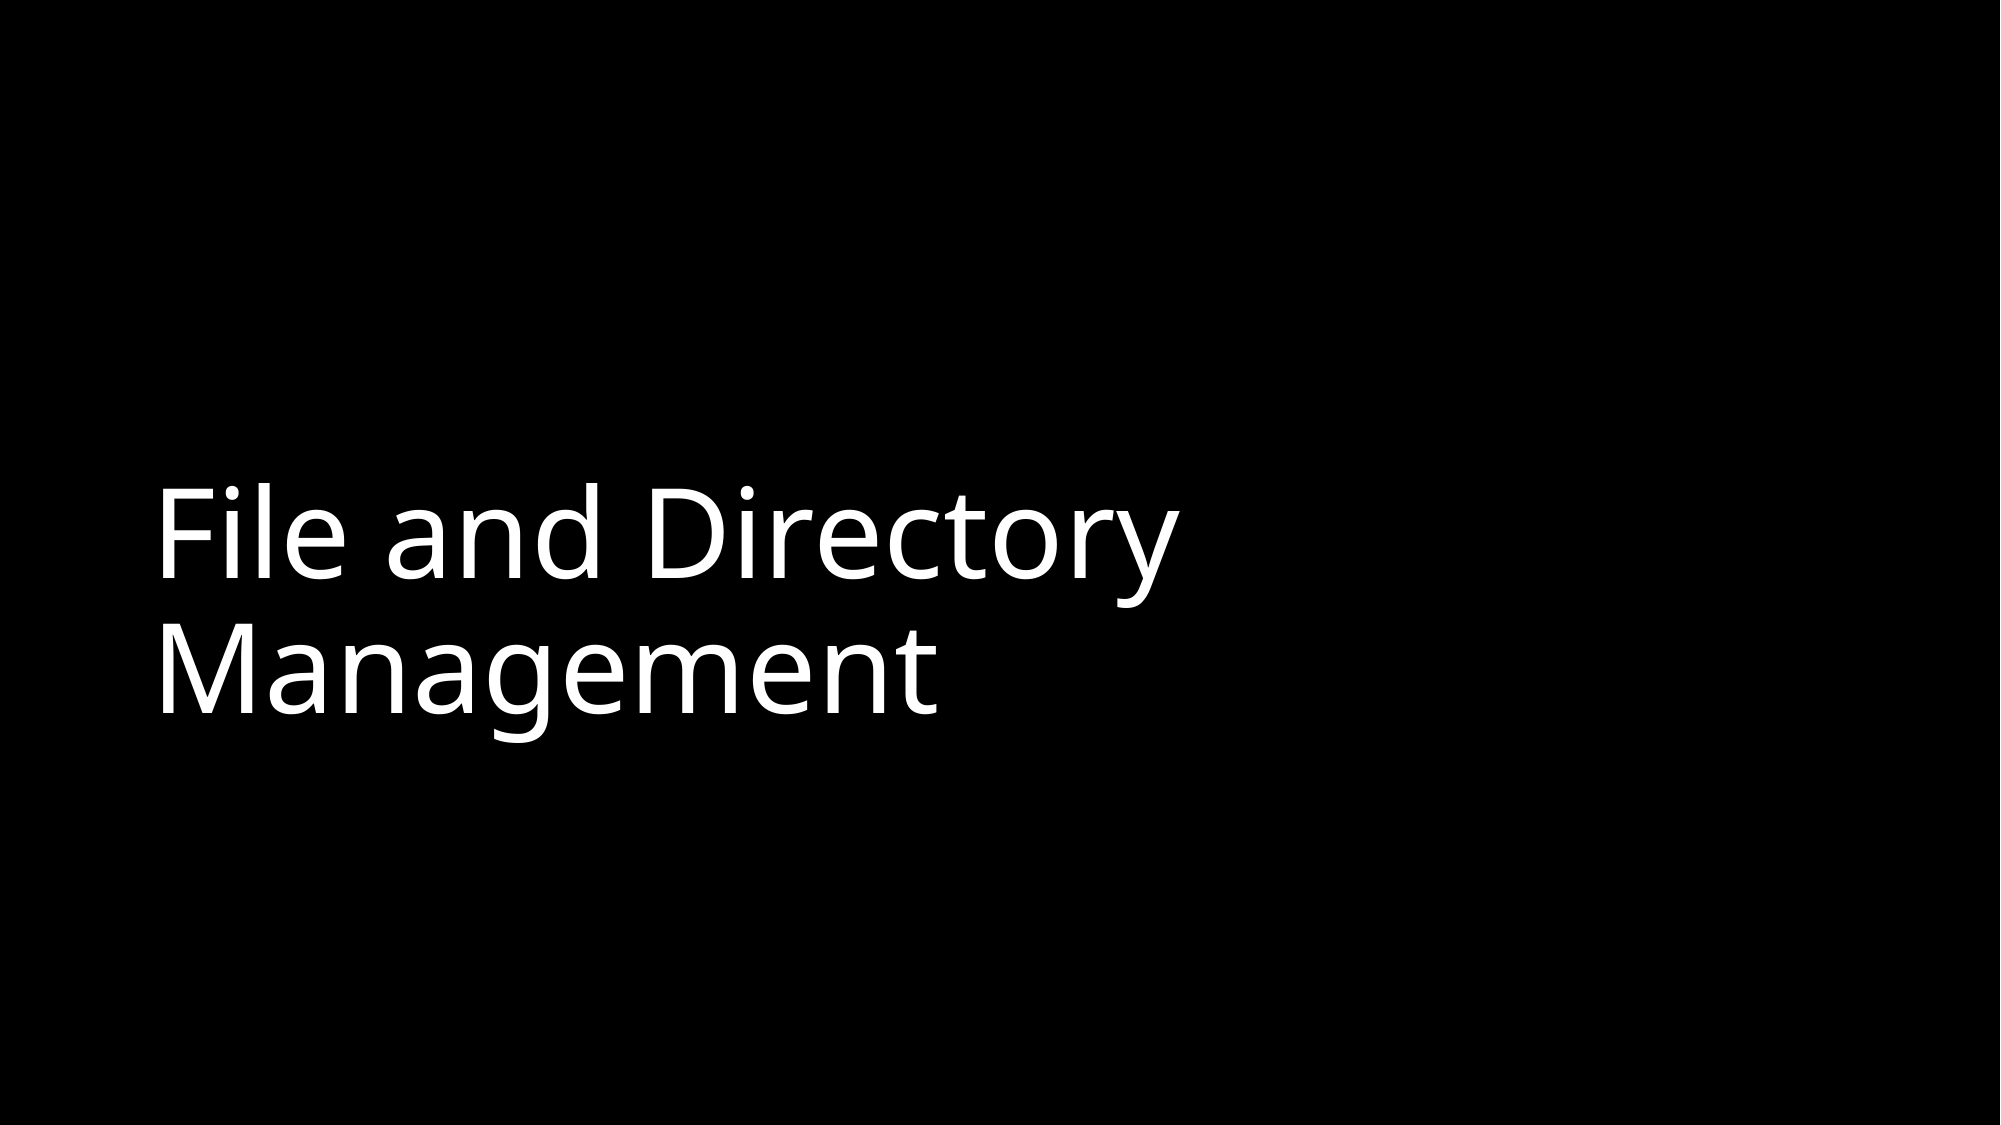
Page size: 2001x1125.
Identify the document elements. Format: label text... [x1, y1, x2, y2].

title File and Directory Management [136, 280, 1862, 749]
